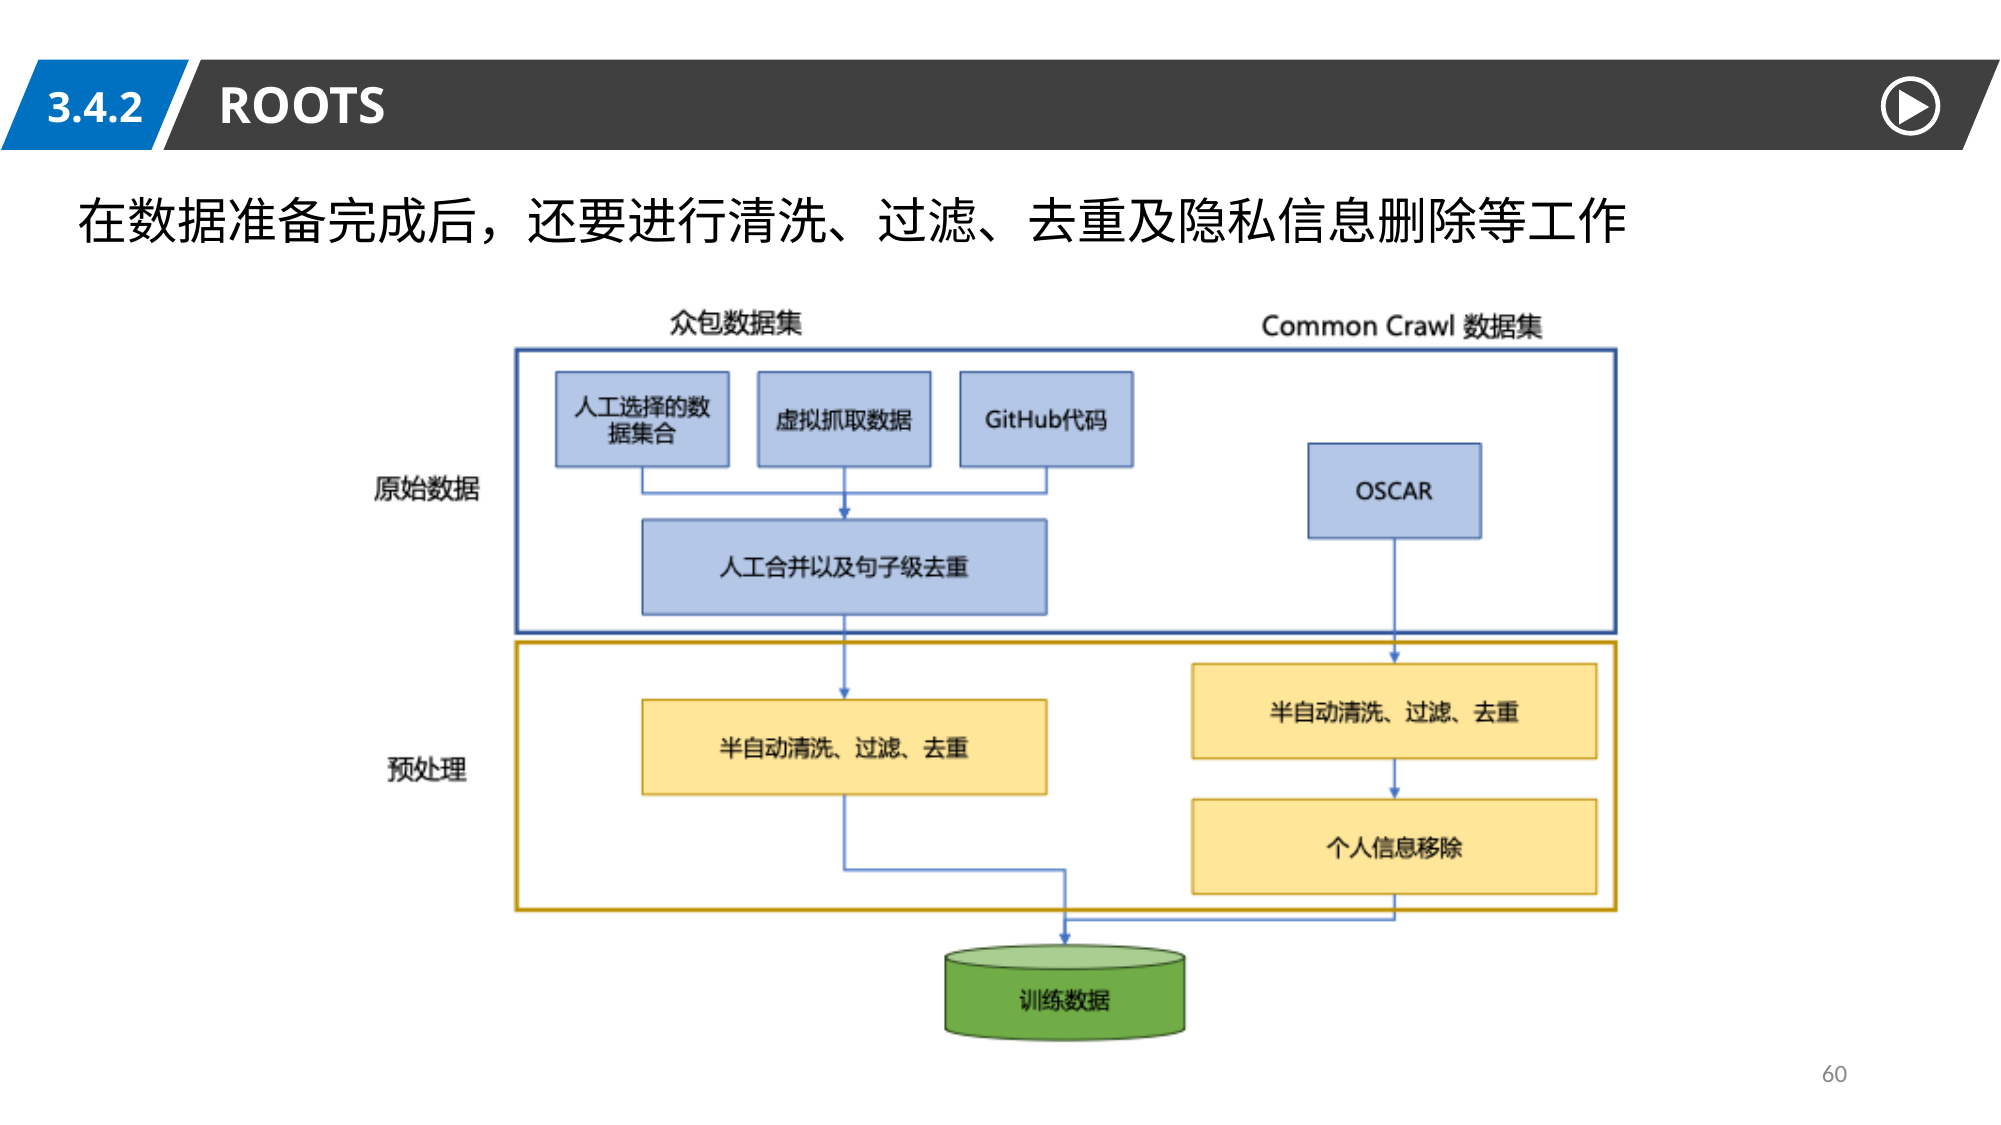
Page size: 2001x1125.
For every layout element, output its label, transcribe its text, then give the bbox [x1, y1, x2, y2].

picture [343, 298, 1619, 1043]
text_box [32, 59, 189, 120]
text_box [163, 59, 2000, 150]
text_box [1883, 78, 1939, 134]
text_box ROOTS [203, 66, 401, 142]
slide_number 60 [1412, 1042, 1863, 1103]
text_box 3.4.2 [26, 73, 164, 138]
text_box 在数据准备完成后，还要进行清洗、过滤、去重及隐私信息删除等工作 [62, 167, 1900, 257]
text_box [1, 89, 157, 150]
